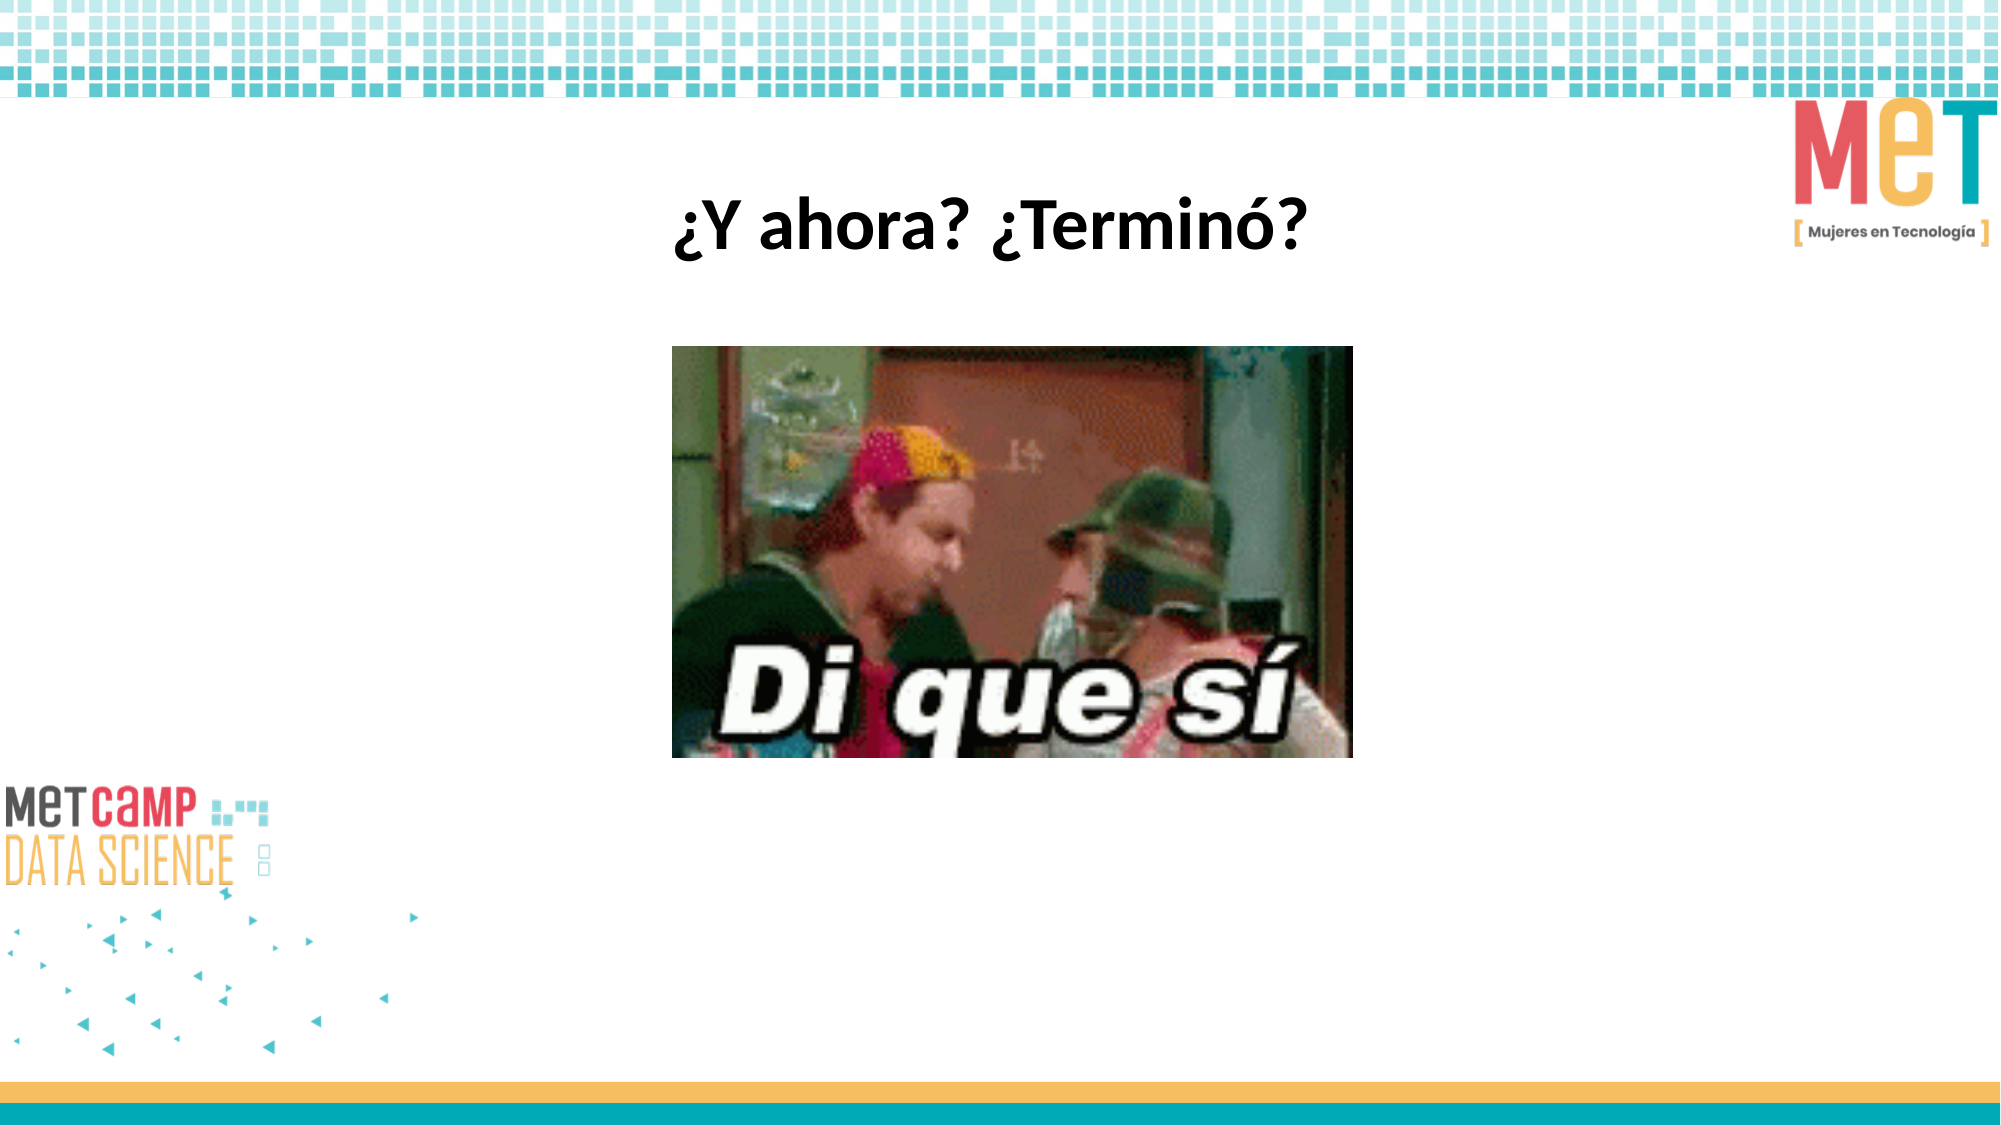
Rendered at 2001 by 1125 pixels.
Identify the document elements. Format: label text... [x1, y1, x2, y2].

text_box ¿Y ahora? ¿Terminó? [203, 160, 1797, 370]
picture [0, 0, 2001, 1125]
